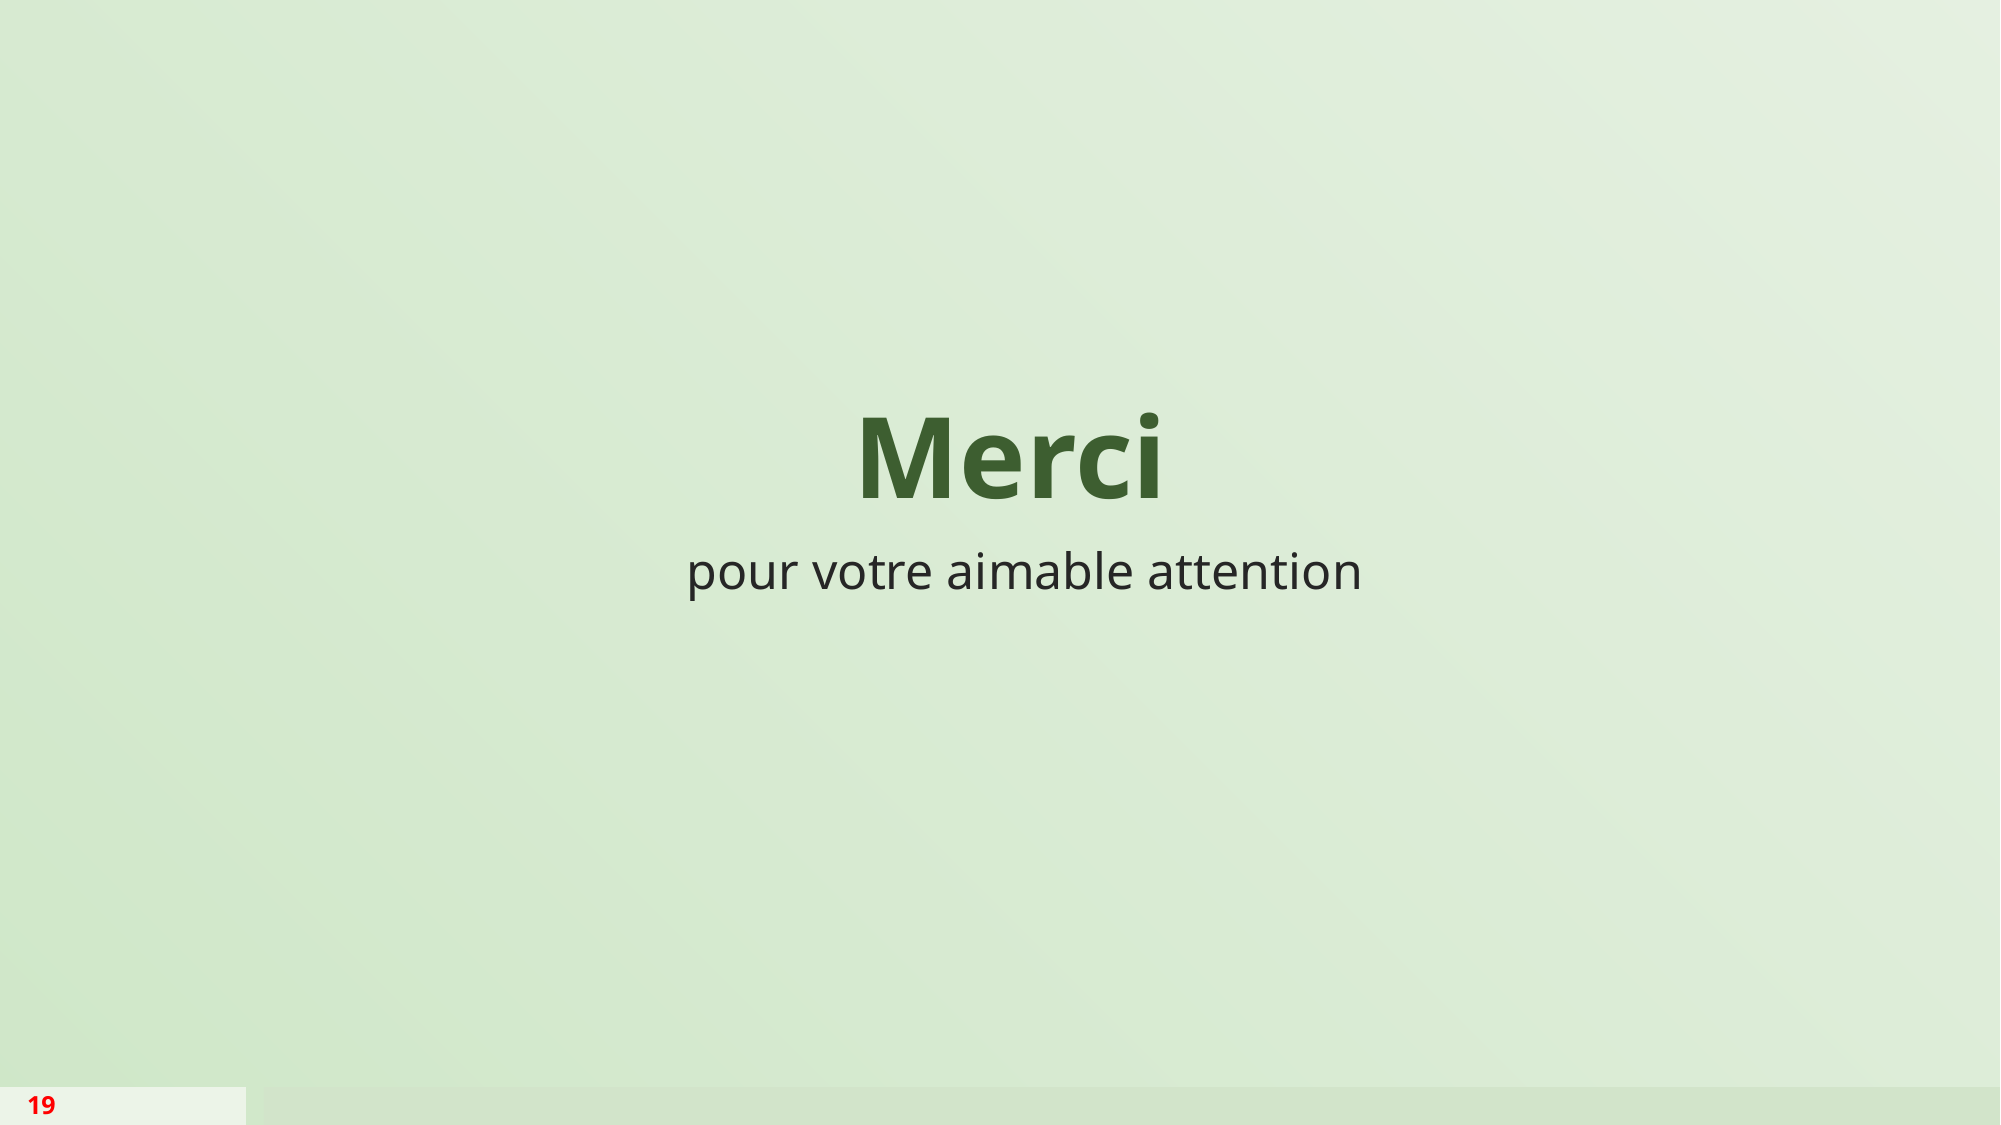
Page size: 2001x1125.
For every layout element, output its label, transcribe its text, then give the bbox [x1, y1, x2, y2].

list Merci pour votre aimable attention [239, 394, 1811, 771]
slide_number 19 [0, 1087, 68, 1125]
